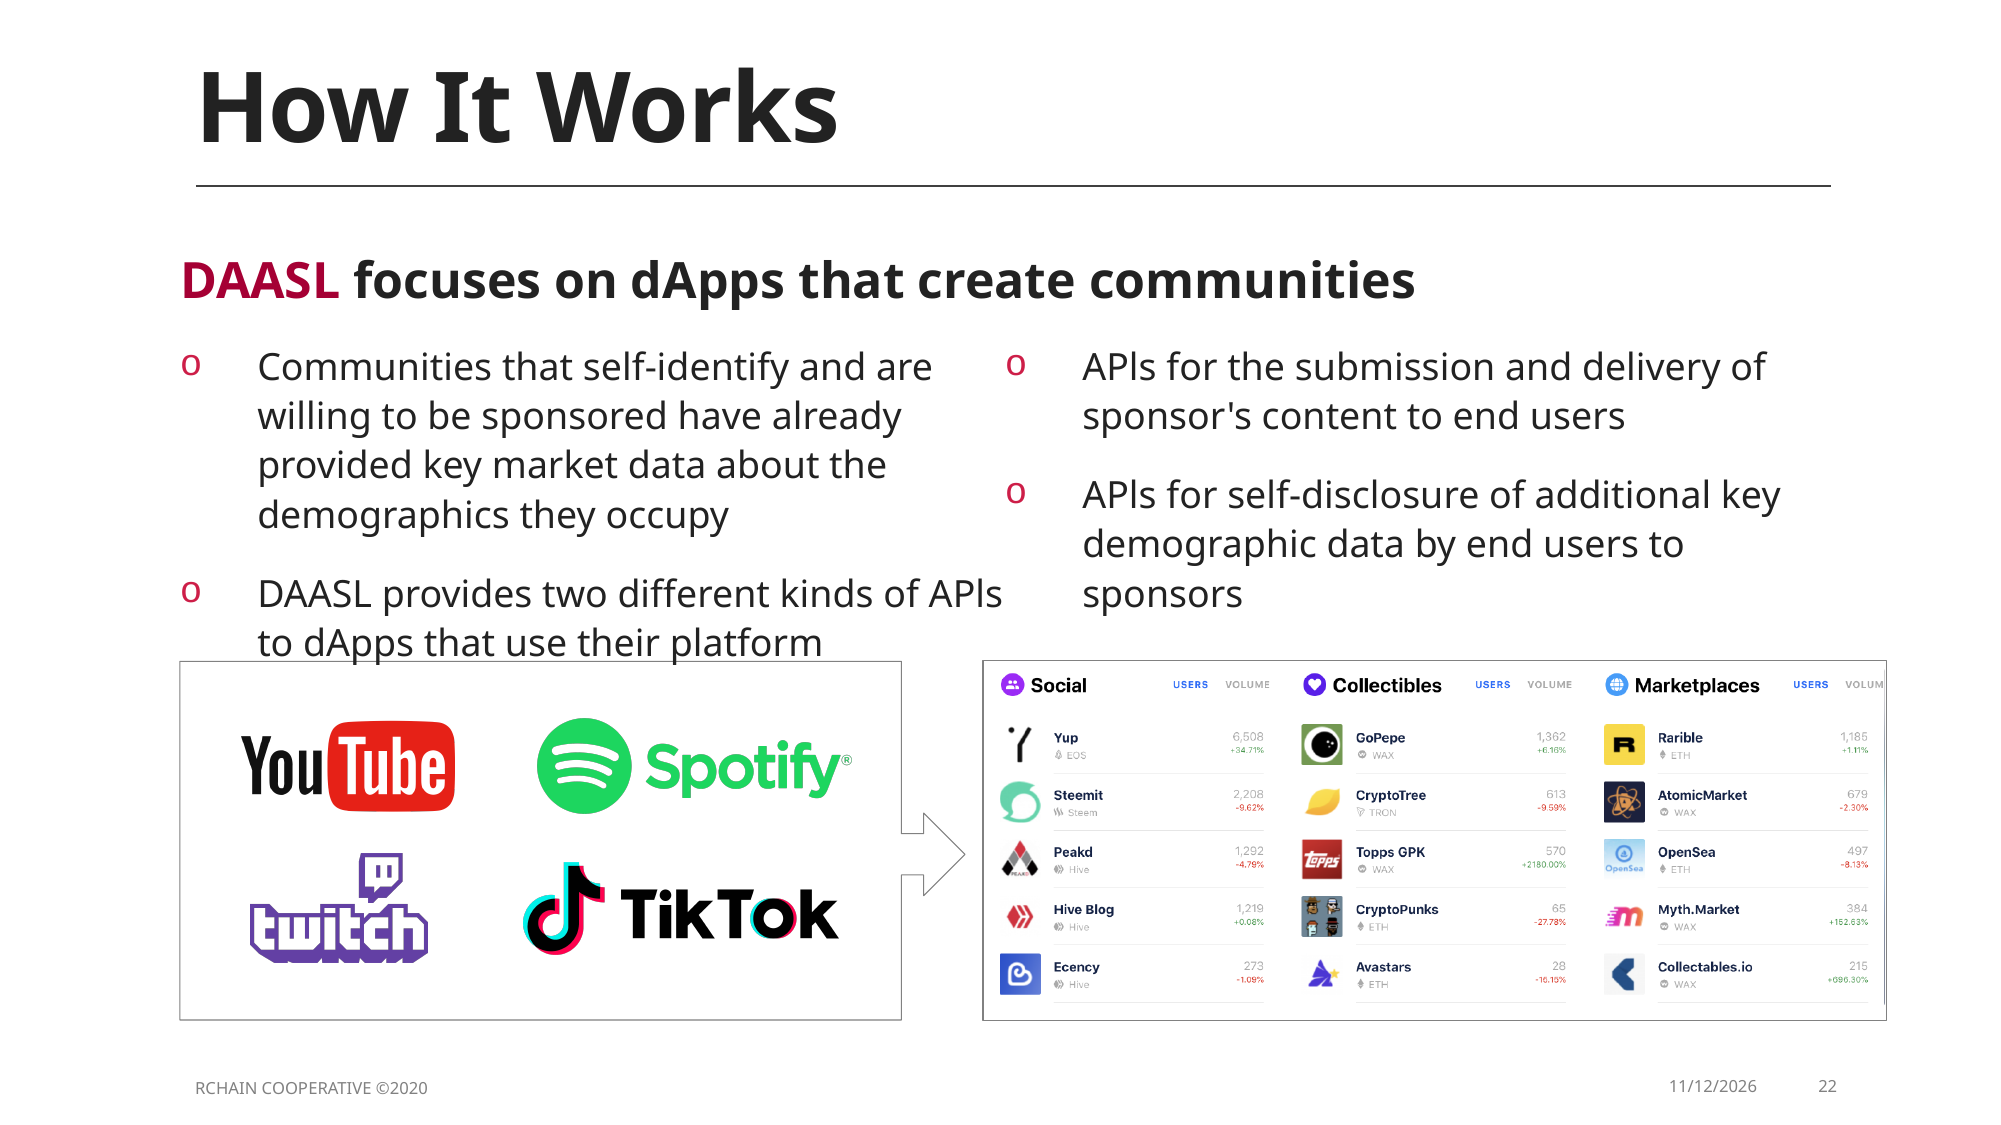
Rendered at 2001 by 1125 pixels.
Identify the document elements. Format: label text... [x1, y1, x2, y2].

text_box Communities that self-identify and are willing to be sponsored have already provided key market data about the demographics they occupy DAASL provides two different kinds of APls to dApps that use their platform APls for the submission and delivery of sponsor's content to end users APls for self-disclosure of additional key demographic data by end users to sponsors [179, 330, 1830, 566]
title How It Works [180, 16, 1830, 172]
list DAASL focuses on dApps that create communities [179, 235, 1830, 330]
footer Rchain Cooperative ©2020 [180, 1057, 1299, 1118]
picture [240, 719, 455, 812]
picture [983, 660, 1887, 1021]
slide_number 22 [1803, 1057, 1932, 1118]
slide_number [1348, 1057, 1773, 1118]
picture [249, 853, 428, 964]
text_box [178, 660, 966, 1022]
picture [536, 717, 853, 814]
picture [523, 862, 839, 955]
